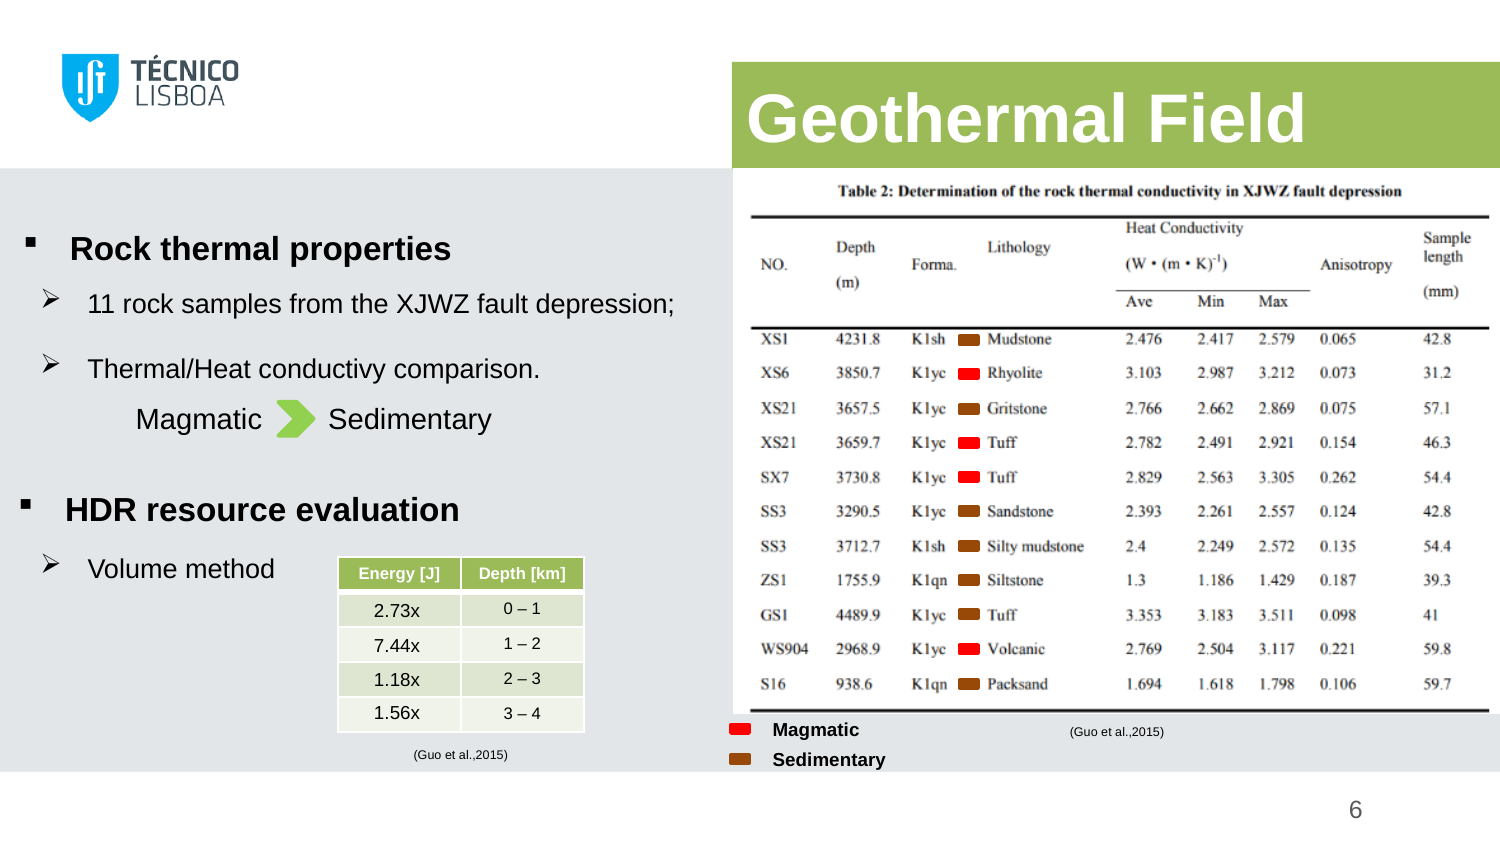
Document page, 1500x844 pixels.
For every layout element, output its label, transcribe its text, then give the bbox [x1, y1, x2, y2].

table_header Energy [J] [339, 558, 460, 589]
text_box Volume method [25, 543, 314, 591]
slide_number 6 [1077, 789, 1378, 827]
table_cell 3 – 4 [462, 698, 583, 731]
text_box Sedimentary [757, 740, 924, 778]
table_cell 1 – 2 [462, 628, 583, 661]
text_box [729, 753, 751, 765]
picture [0, 0, 1500, 844]
text_box Magmatic Sedimentary [120, 392, 523, 443]
text_box Rock thermal properties [8, 219, 700, 275]
table_header Depth [km] [462, 558, 583, 589]
table_cell [339, 628, 460, 661]
table_cell [339, 663, 460, 696]
table_cell 0 – 1 [462, 595, 583, 626]
title Geothermal Field [731, 61, 1500, 168]
text_box 11 rock samples from the XJWZ fault depression; Thermal/Heat conductivy comparison. [25, 278, 727, 391]
text_box [276, 399, 316, 438]
text_box (Guo et al.,2015) [389, 739, 533, 805]
table_cell 2 – 3 [462, 663, 583, 696]
text_box HDR resource evaluation [3, 480, 695, 536]
text_box [729, 723, 751, 735]
table_cell [339, 698, 460, 731]
text_box Magmatic [758, 722, 925, 748]
table_cell [339, 595, 460, 626]
text_box (Guo et al.,2015) [1045, 722, 1189, 782]
